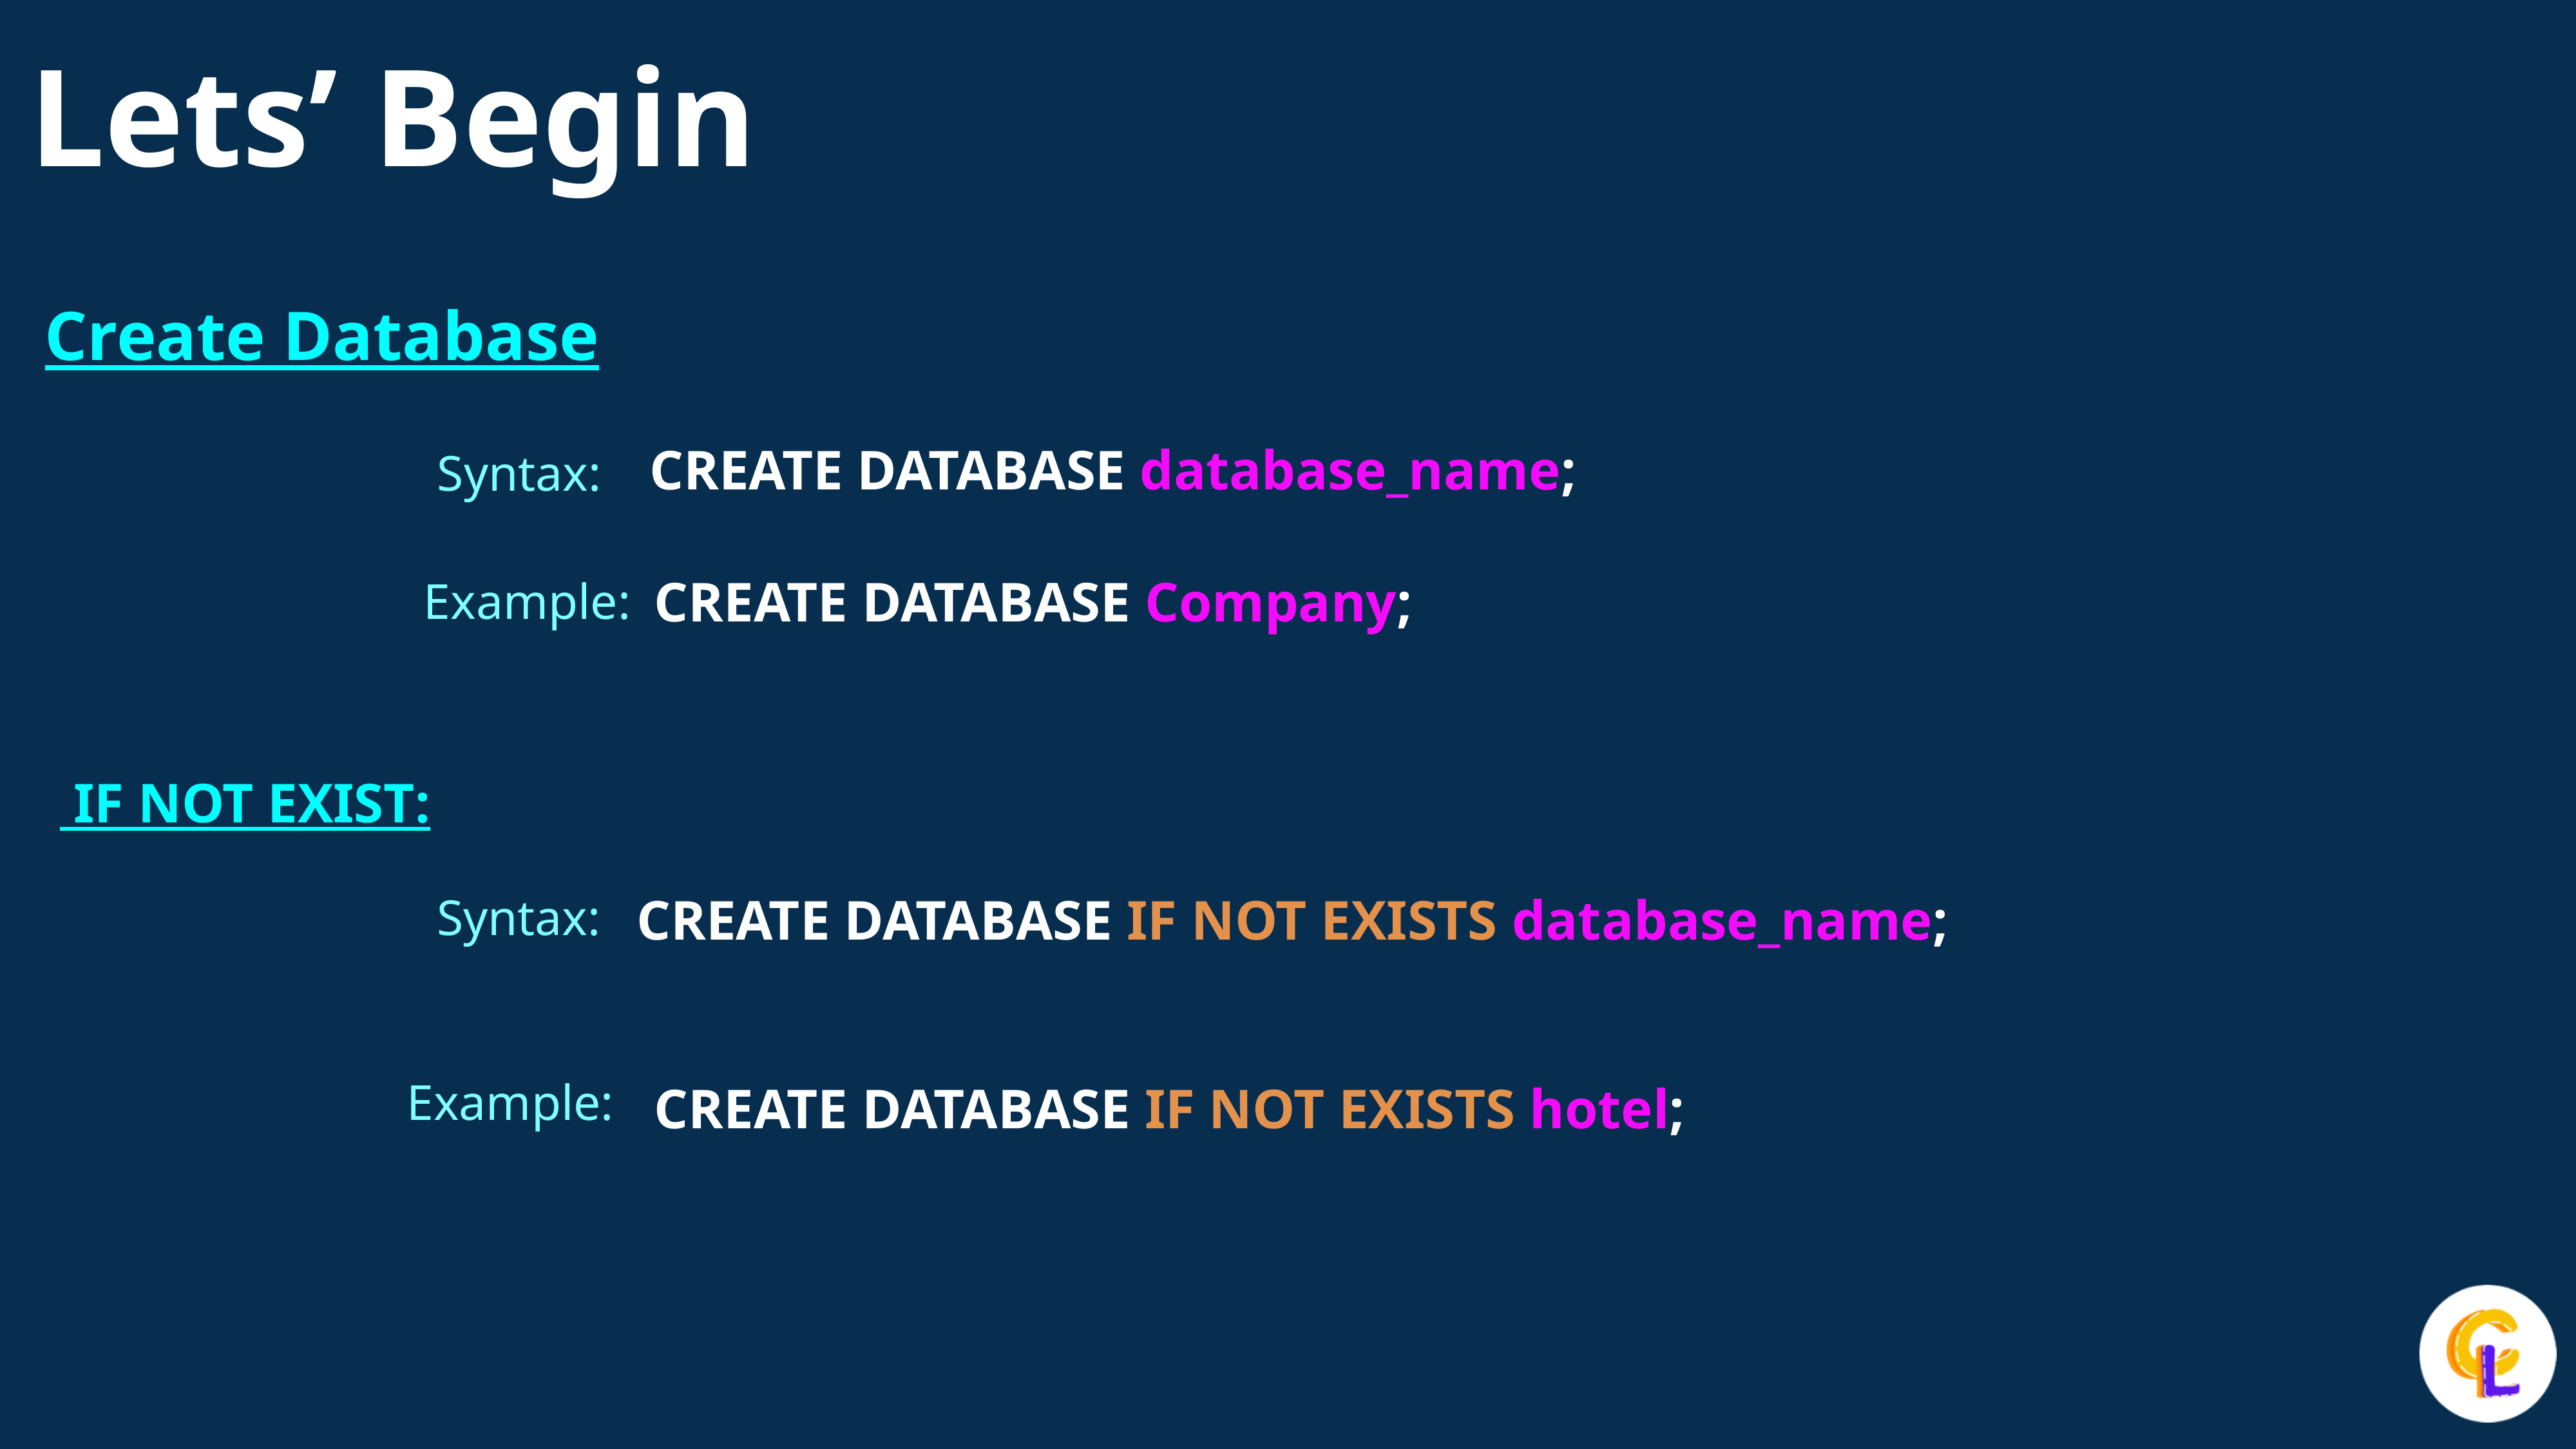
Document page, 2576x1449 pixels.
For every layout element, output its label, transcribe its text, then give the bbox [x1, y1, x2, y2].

text_box Syntax: [427, 882, 611, 951]
text_box CREATE DATABASE IF NOT EXISTS database_name; [613, 881, 2447, 956]
text_box Syntax: [428, 437, 611, 506]
text_box CREATE DATABASE database_name; [640, 431, 2094, 506]
text_box Lets’ Begin [19, 27, 1514, 198]
text_box Example: [414, 566, 714, 634]
picture [2419, 1285, 2557, 1423]
text_box Example: [385, 1067, 711, 1135]
text_box Create Database [35, 288, 1288, 379]
text_box CREATE DATABASE Company; [644, 563, 2134, 637]
text_box CREATE DATABASE IF NOT EXISTS hotel; [645, 1070, 2079, 1144]
text_box IF NOT EXIST: [50, 764, 513, 838]
